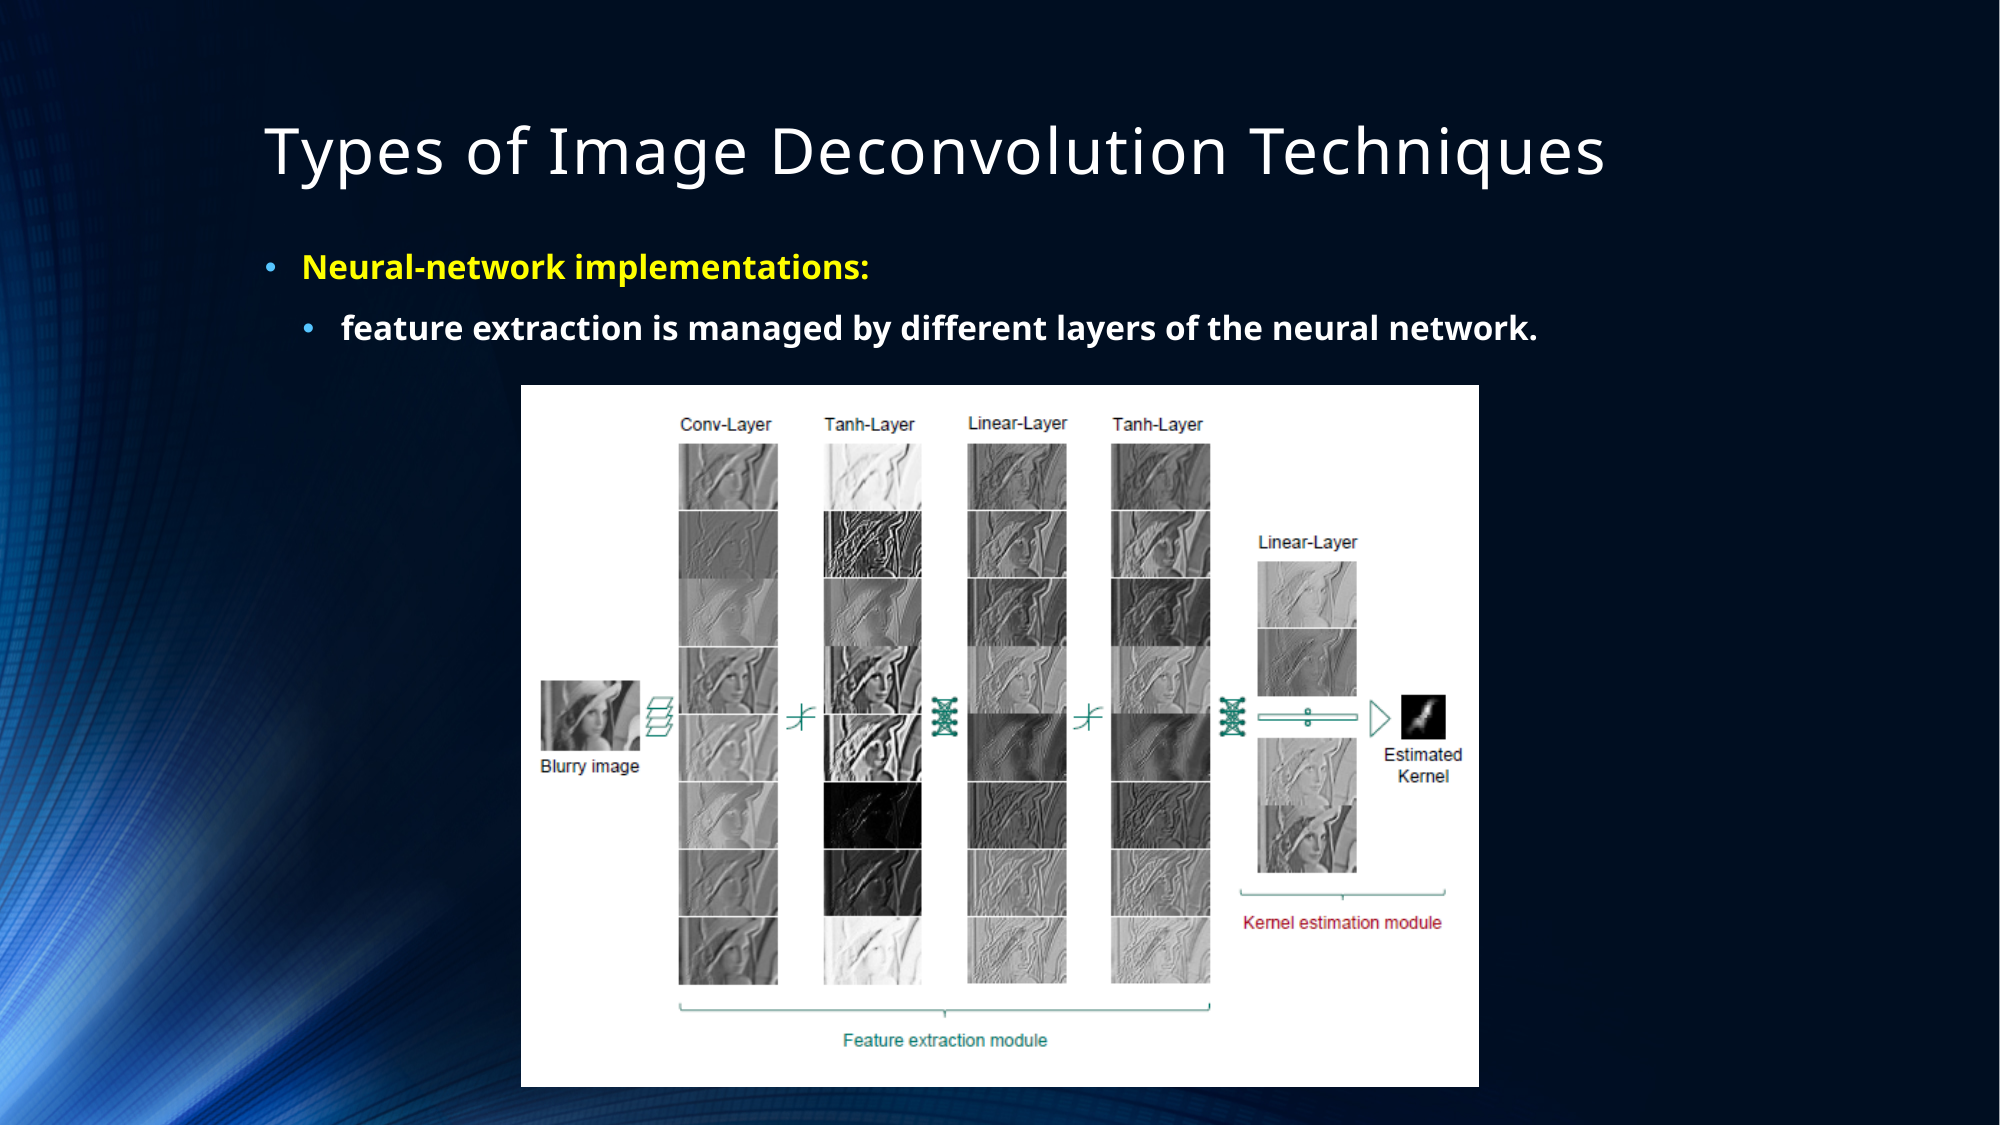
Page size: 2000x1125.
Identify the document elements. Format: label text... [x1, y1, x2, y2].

title Types of Image Deconvolution Techniques [249, 62, 1750, 197]
list Neural-network implementations: feature extraction is managed by different layers of the neural network. [249, 243, 1839, 1071]
picture [0, 0, 2000, 1125]
